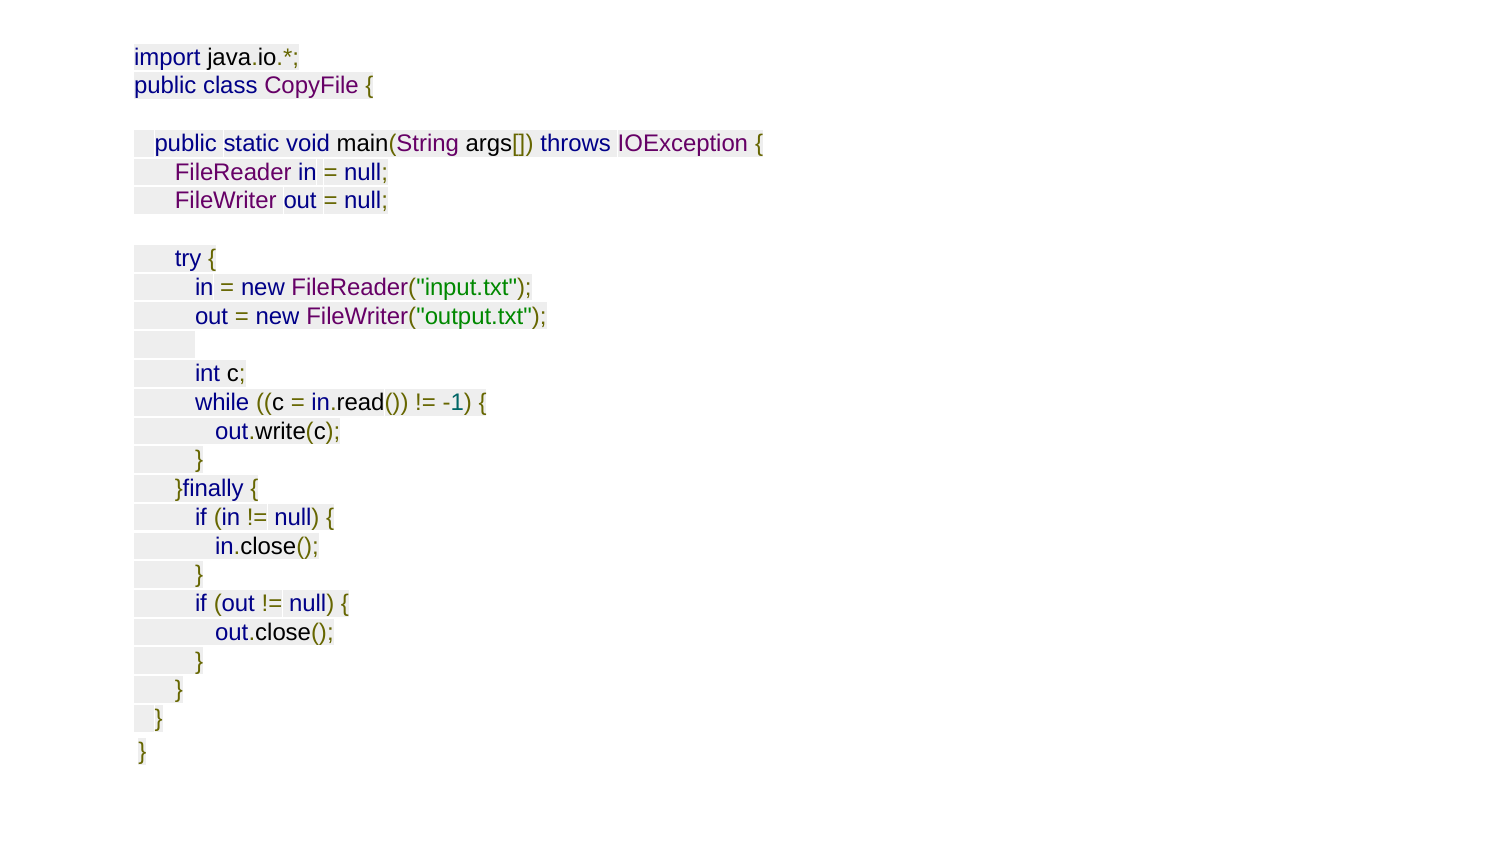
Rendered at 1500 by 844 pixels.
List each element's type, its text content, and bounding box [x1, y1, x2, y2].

text_box import java.io.*; public class CopyFile { public static void main(String args[]) throws IOException { FileReader in = null; FileWriter out = null; try { in = new FileReader("input.txt"); out = new FileWriter("output.txt"); int c; while ((c = in.read()) != -1) { out.write(c); } }finally { if (in != null) { in.close(); } if (out != null) { out.close(); } } } } [119, 26, 1381, 780]
